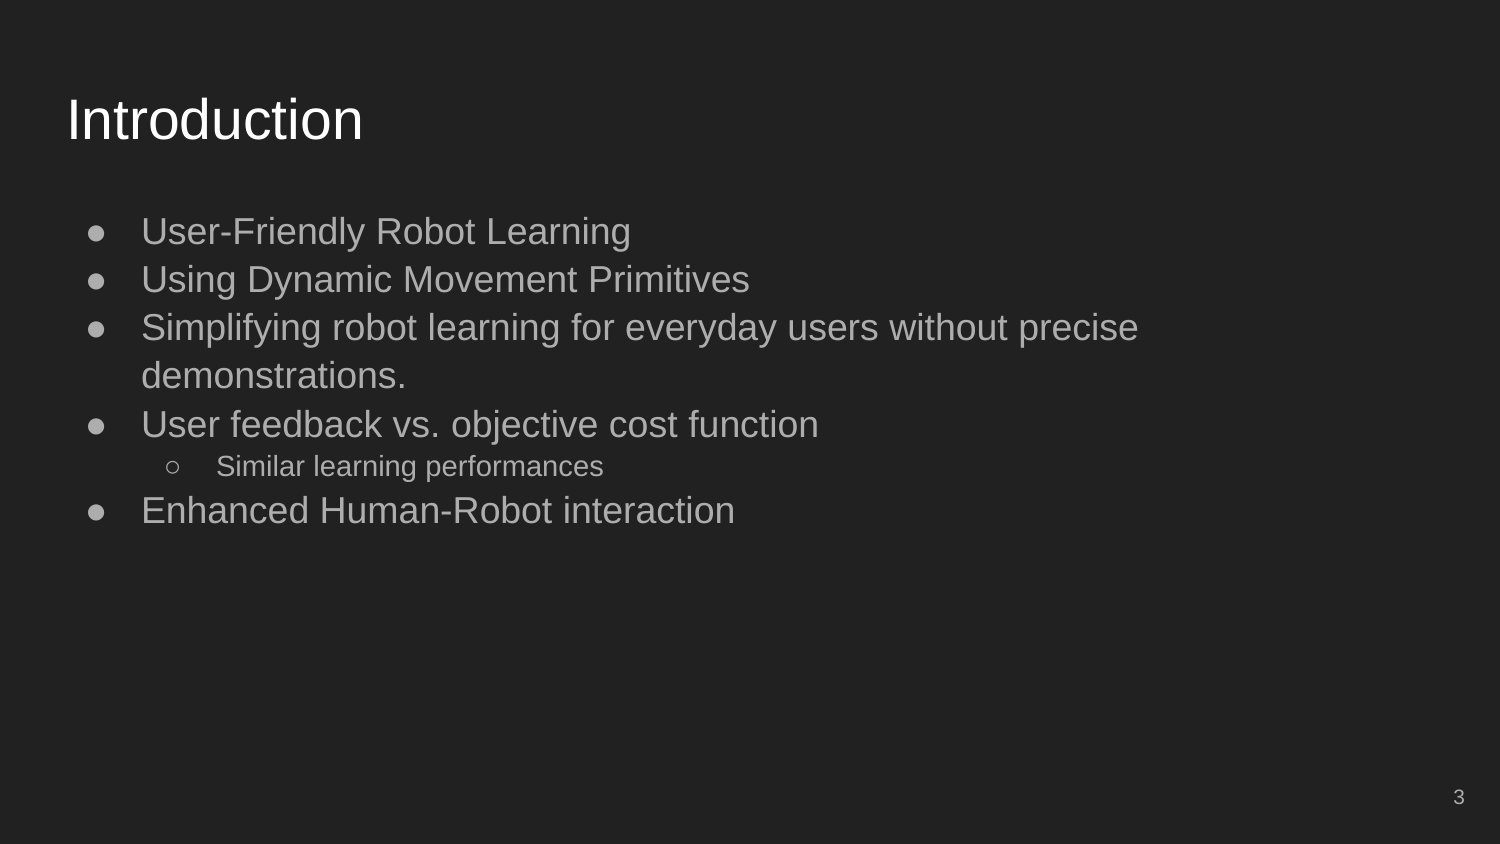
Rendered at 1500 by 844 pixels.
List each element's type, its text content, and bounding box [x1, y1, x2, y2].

slide_number ‹#› [1389, 764, 1480, 830]
title Introduction [51, 72, 1449, 167]
list User-Friendly Robot Learning Using Dynamic Movement Primitives Simplifying robot learning for everyday users without precise demonstrations. User feedback vs. objective cost function Similar learning performances Enhanced Human-Robot interaction [51, 189, 1291, 750]
